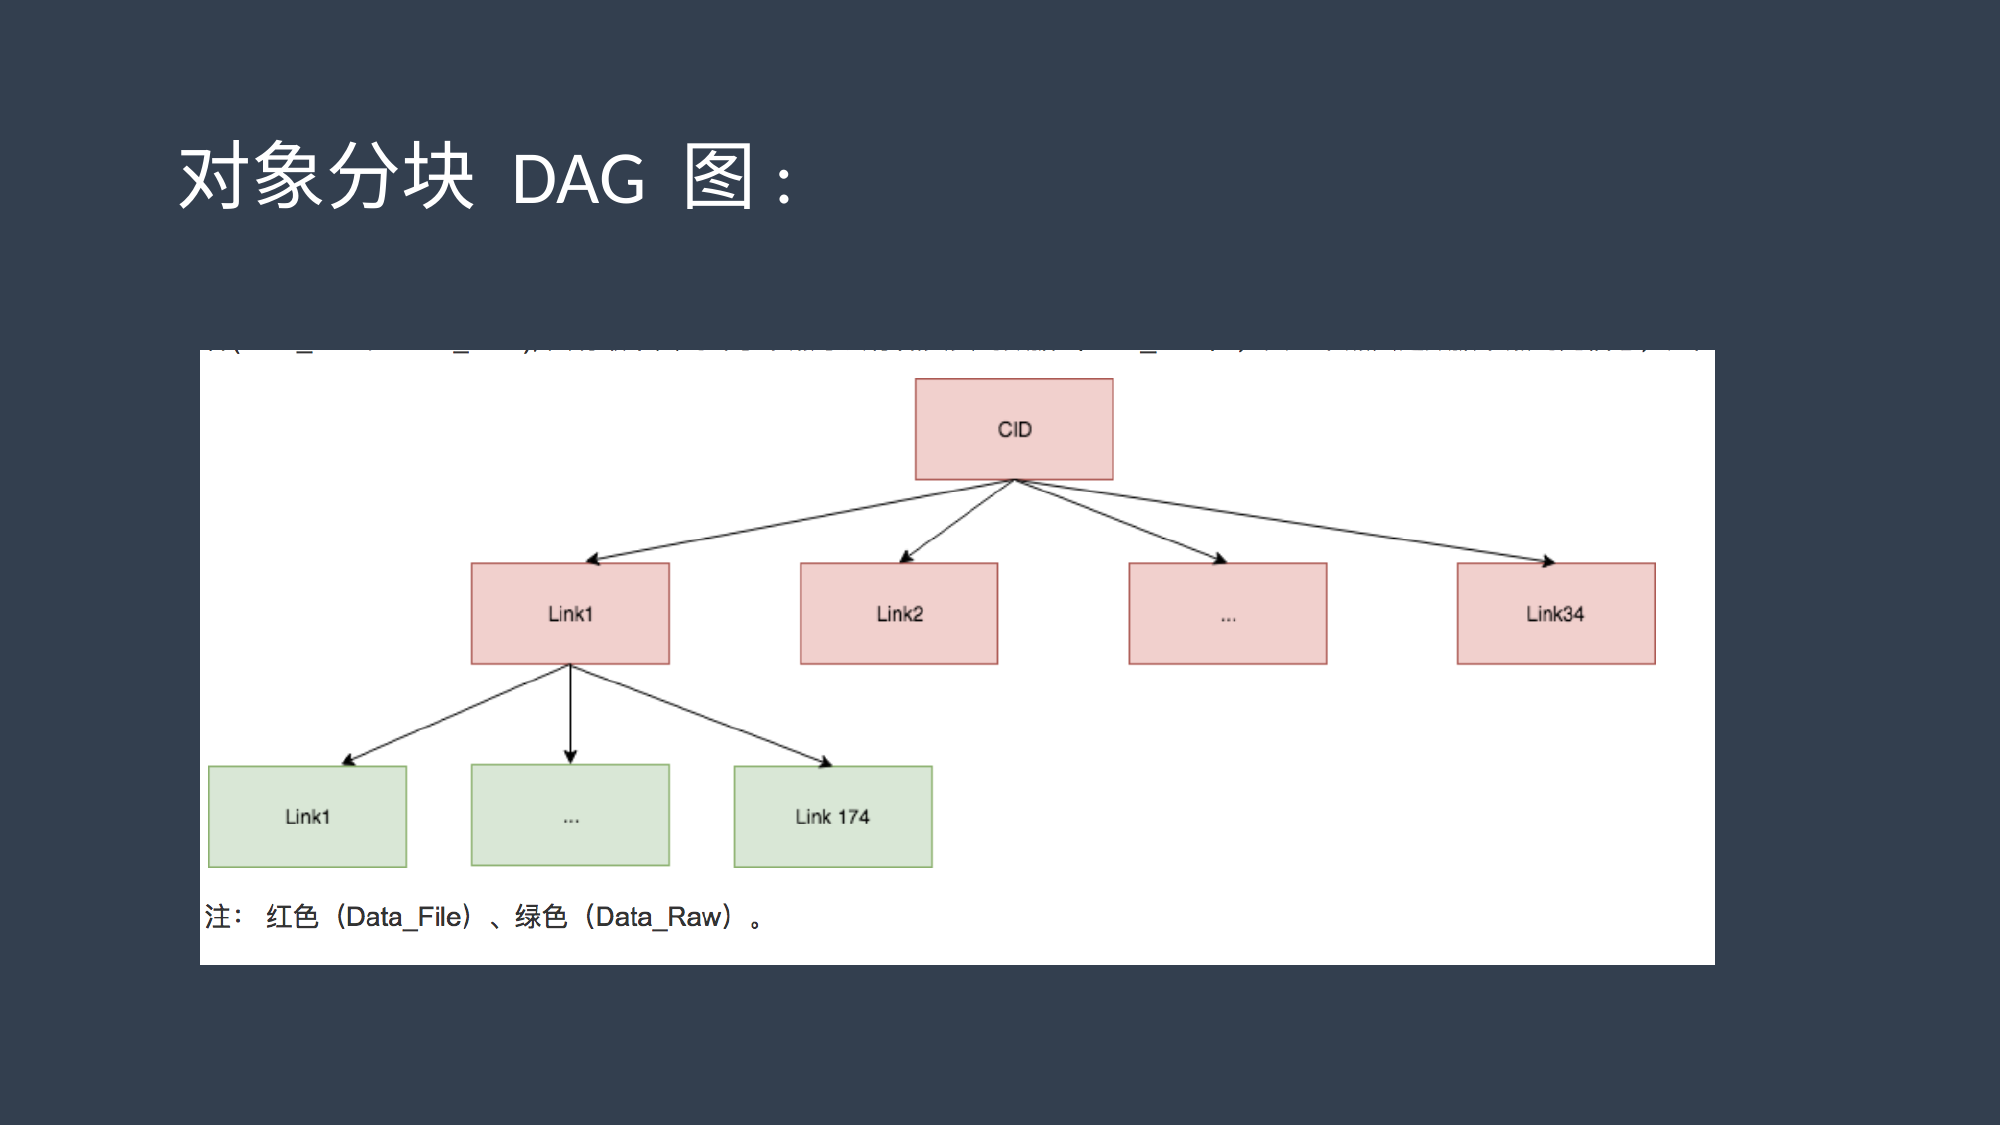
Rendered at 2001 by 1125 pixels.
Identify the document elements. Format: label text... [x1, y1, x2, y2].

text_box 对象分块 DAG 图: [162, 120, 1563, 226]
picture [199, 349, 1715, 965]
